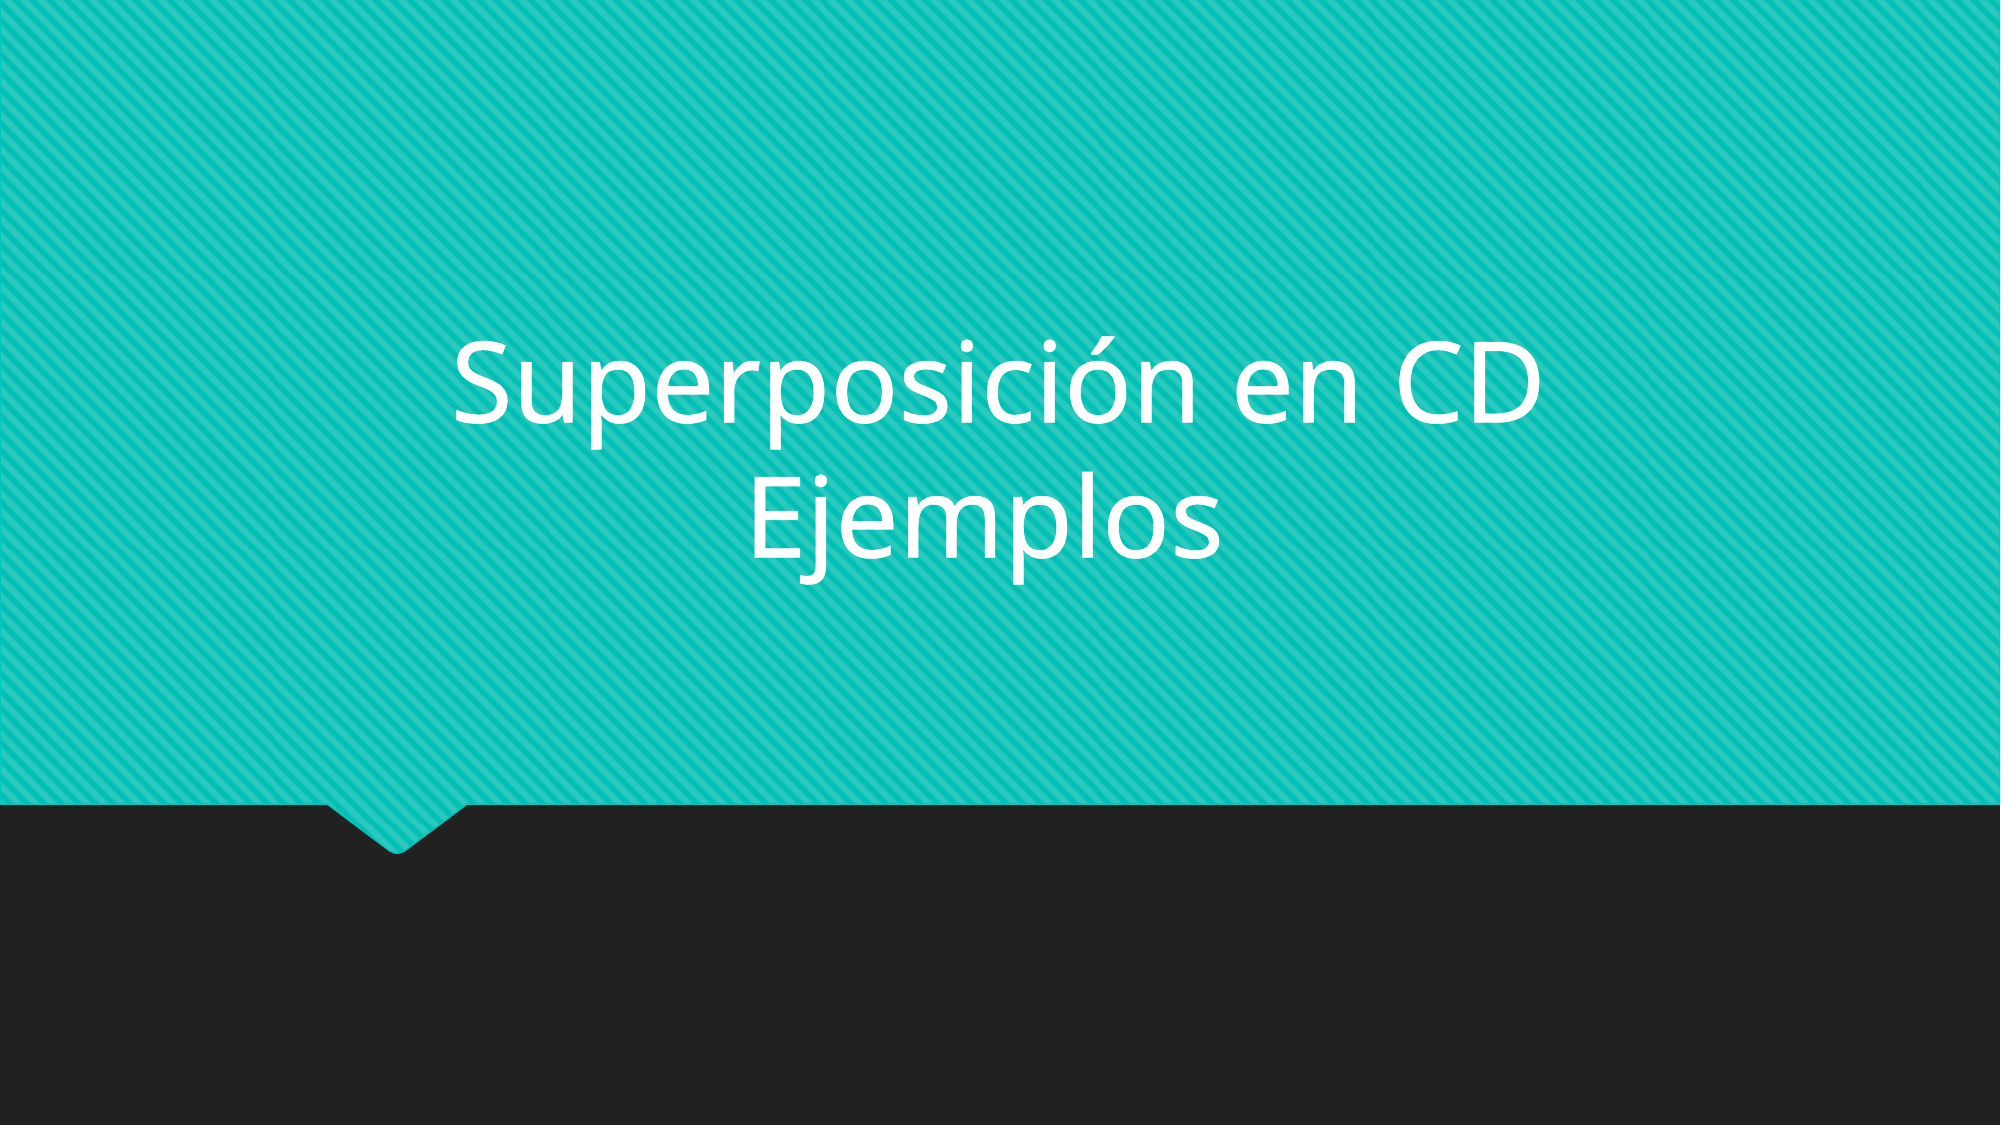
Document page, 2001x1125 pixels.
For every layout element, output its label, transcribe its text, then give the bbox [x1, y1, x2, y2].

text_box Superposición en CD Ejemplos [435, 302, 1562, 588]
